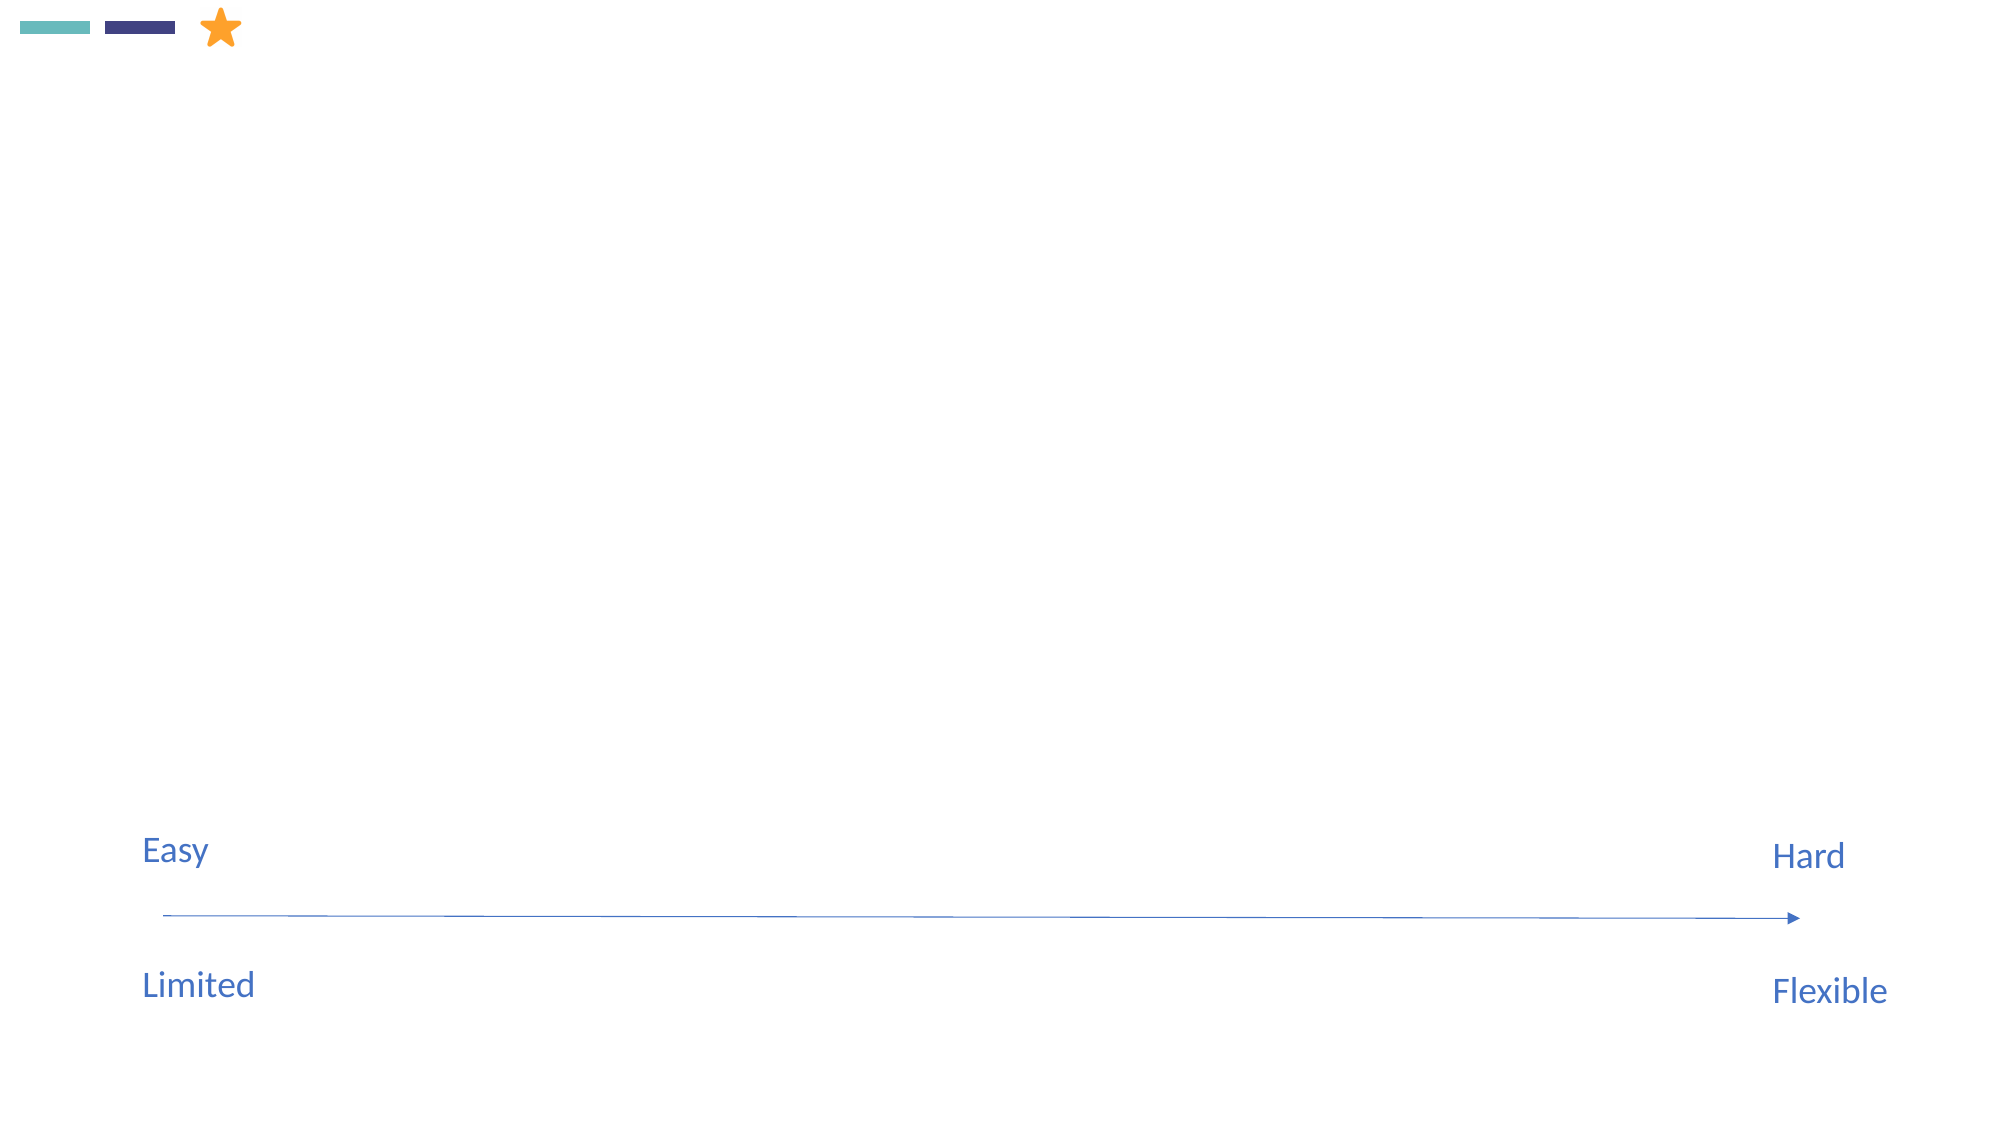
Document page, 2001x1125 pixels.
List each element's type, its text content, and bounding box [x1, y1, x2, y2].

text_box [105, 21, 175, 34]
text_box Hard Flexible [1757, 823, 1906, 1019]
text_box Easy Limited [127, 817, 275, 1012]
picture [200, 7, 242, 47]
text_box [163, 915, 1800, 919]
text_box [20, 21, 90, 34]
